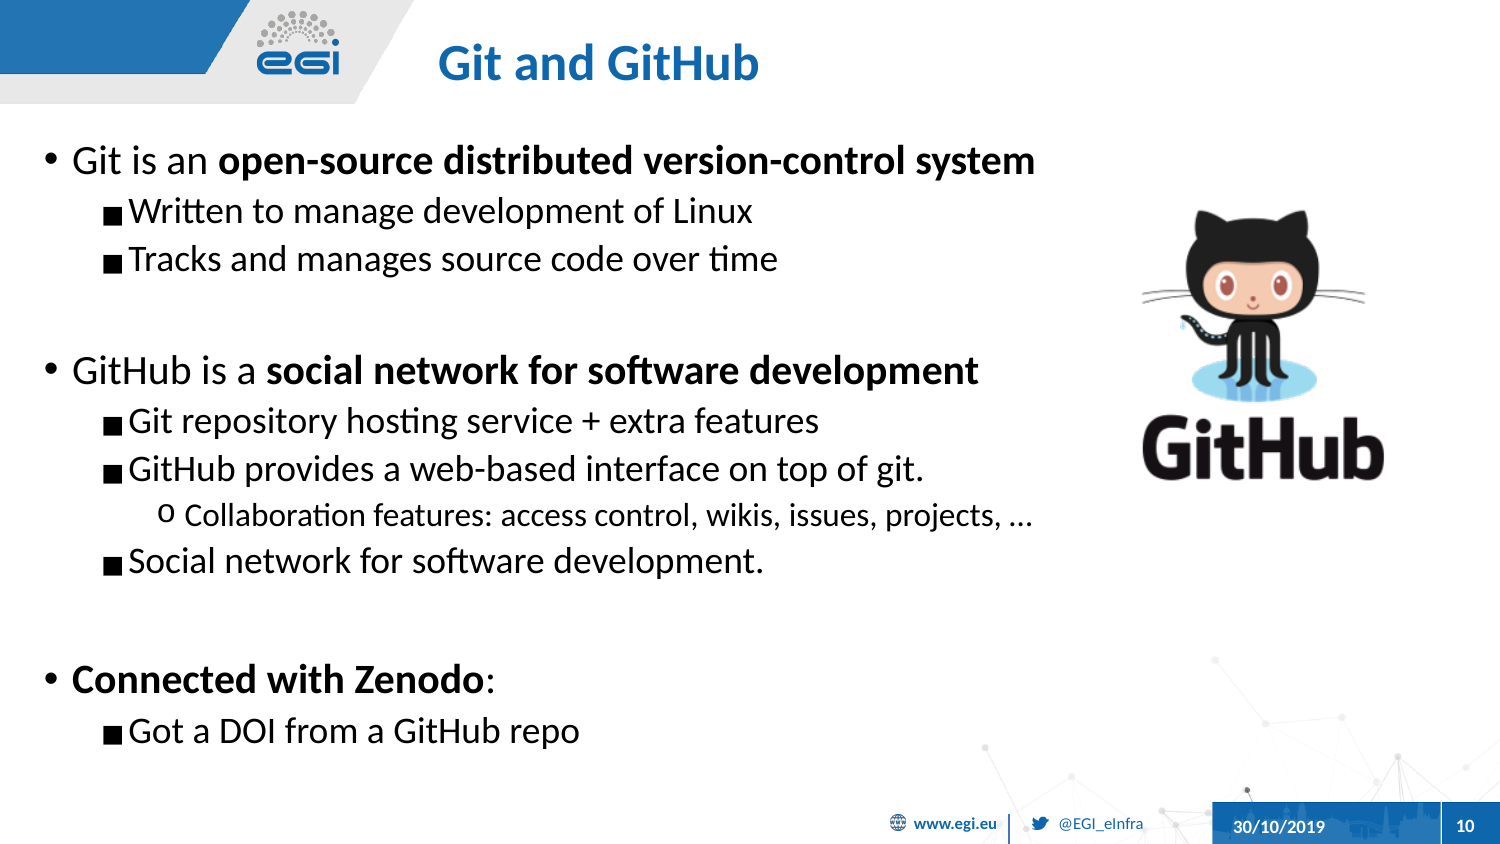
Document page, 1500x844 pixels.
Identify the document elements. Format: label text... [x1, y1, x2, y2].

picture [0, 0, 1500, 844]
title Git and GitHub [423, 27, 1199, 84]
list Git is an open-source distributed version-control system Written to manage development of Linux Tracks and manages source code over time GitHub is a social network for software development Git repository hosting service + extra features GitHub provides a web-based interface on top of git. Collaboration features: access control, wikis, issues, projects, … Social network for software development. Connected with Zenodo: Got a DOI from a GitHub repo [28, 130, 1466, 656]
